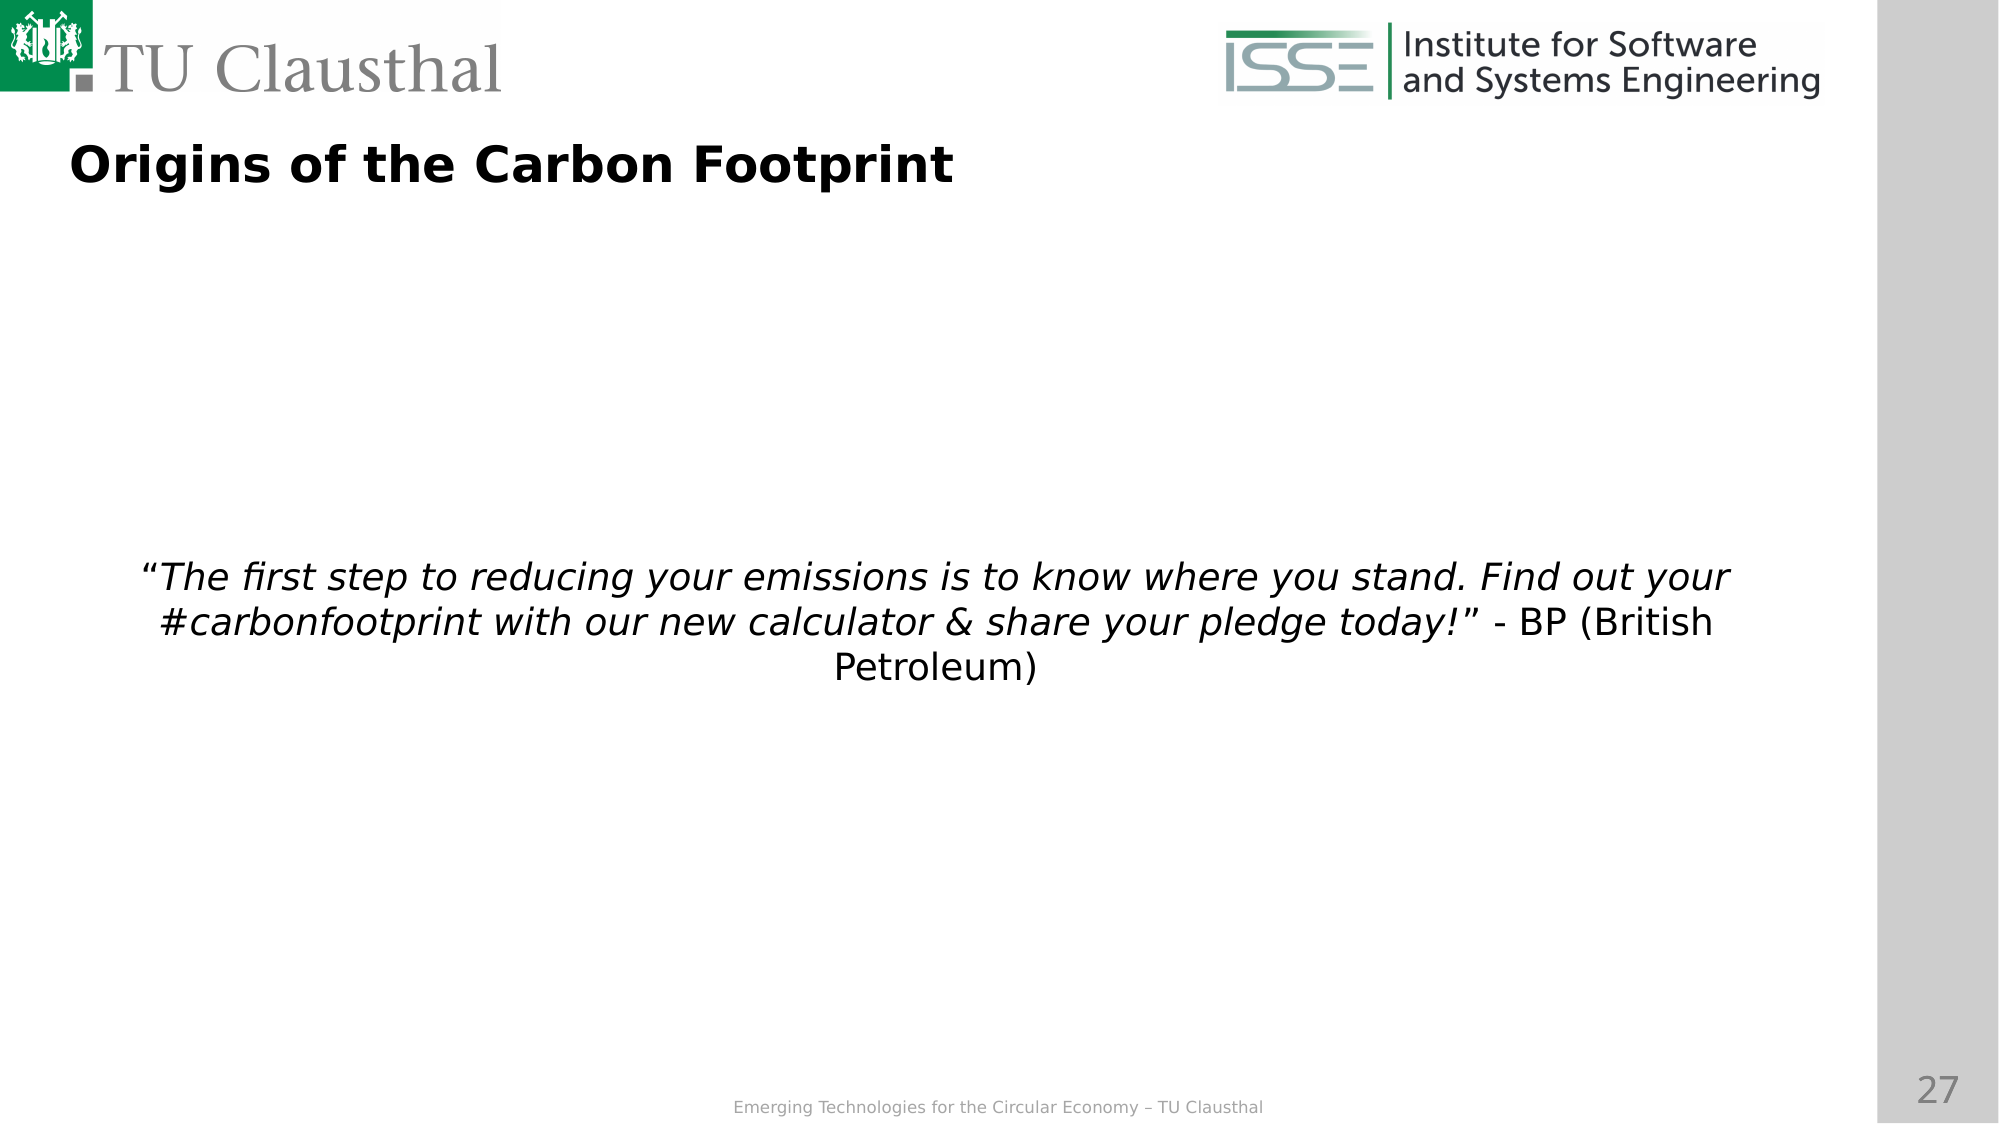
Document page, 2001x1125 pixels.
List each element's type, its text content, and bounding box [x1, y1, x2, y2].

text_box “The first step to reducing your emissions is to know where you stand. Find out your #carbonfootprint with our new calculator & share your pledge today!” - BP (British Petroleum) [54, 207, 1818, 1034]
picture [0, 0, 501, 92]
picture [1218, 22, 1825, 106]
text_box Origins of the Carbon Footprint [54, 125, 1818, 207]
